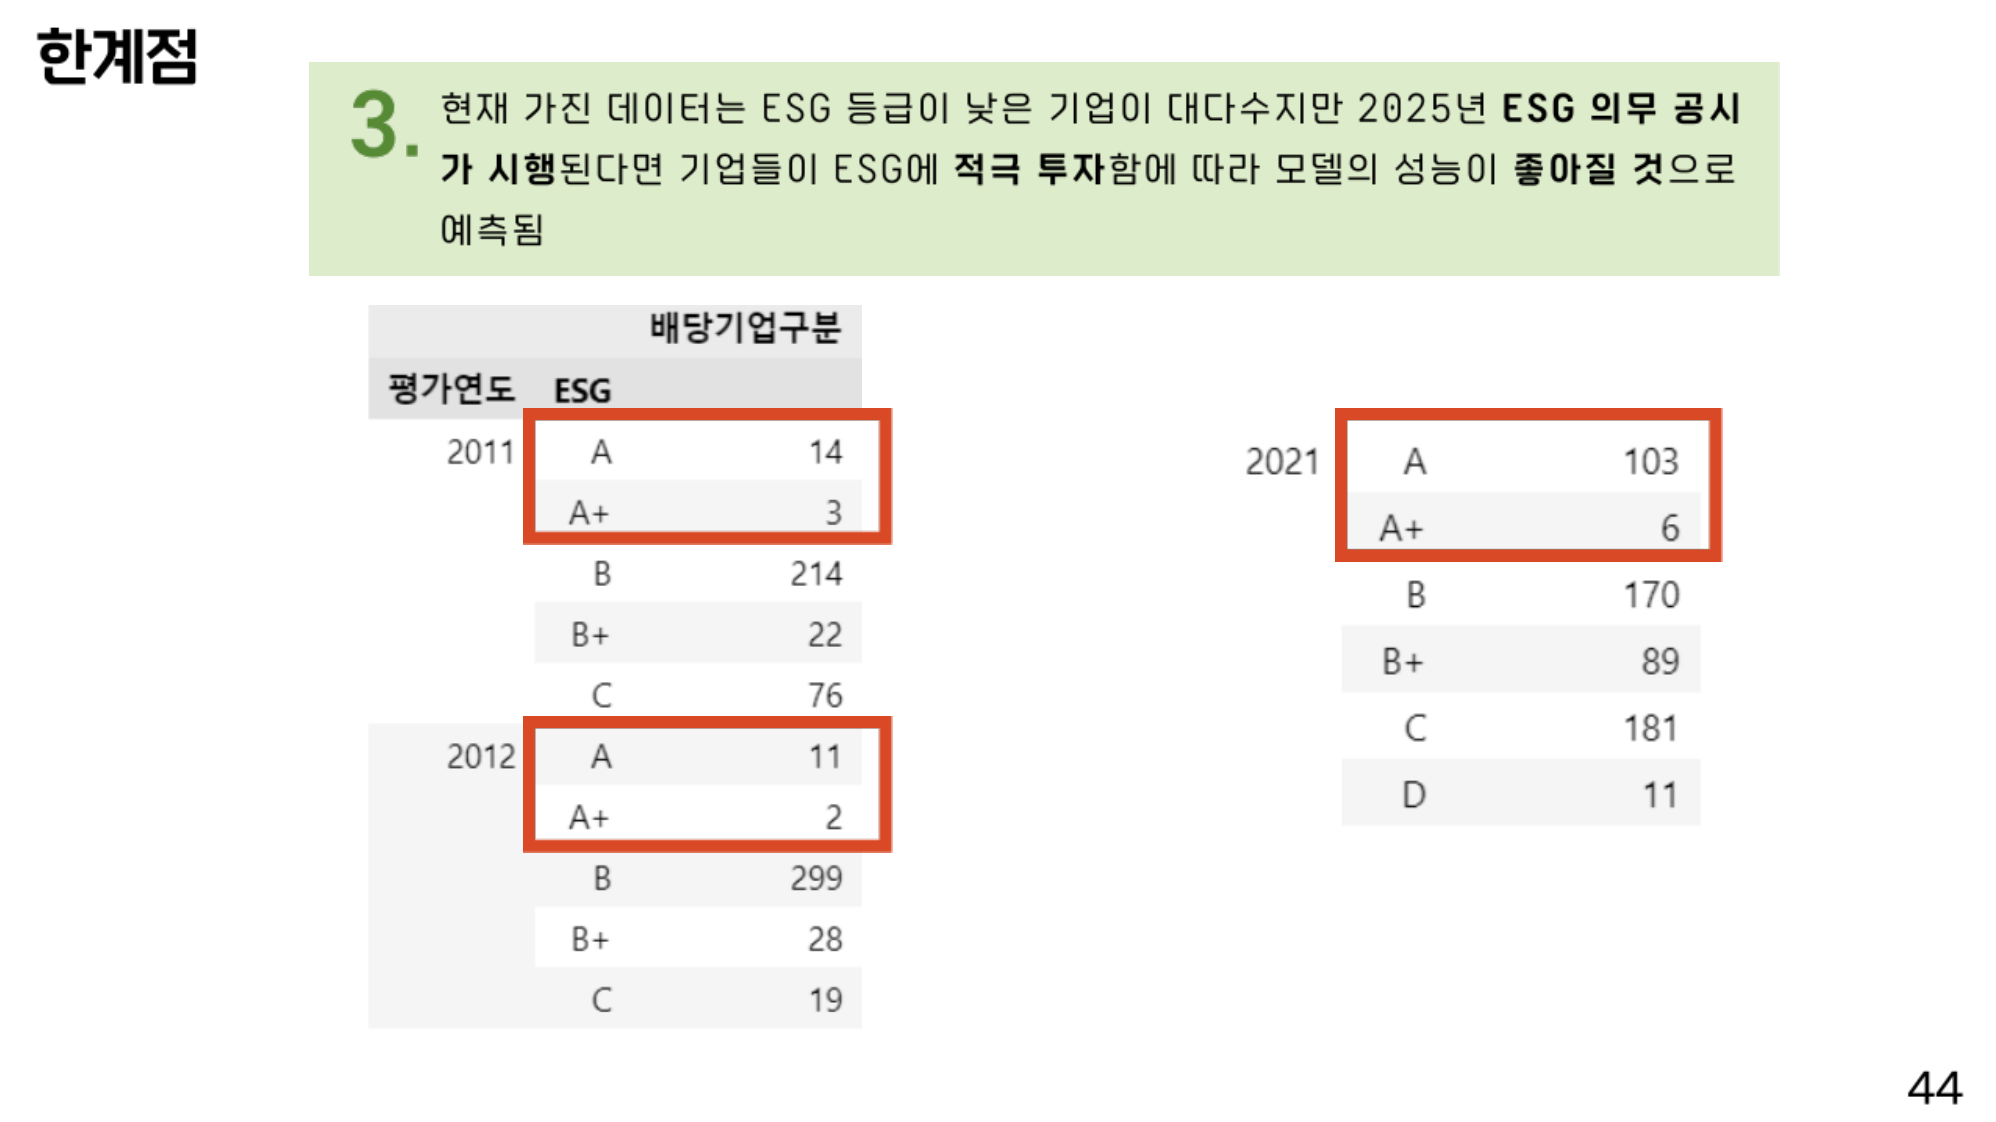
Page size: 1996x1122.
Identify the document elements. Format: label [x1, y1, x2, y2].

text_box [523, 716, 893, 853]
text_box [366, 305, 863, 1035]
picture [1869, 1058, 1981, 1122]
picture [9, 0, 230, 115]
text_box [468, 62, 1780, 276]
picture [334, 50, 1762, 272]
text_box [1335, 408, 1723, 563]
text_box [1163, 434, 1715, 843]
text_box [523, 408, 893, 545]
text_box [309, 62, 433, 276]
